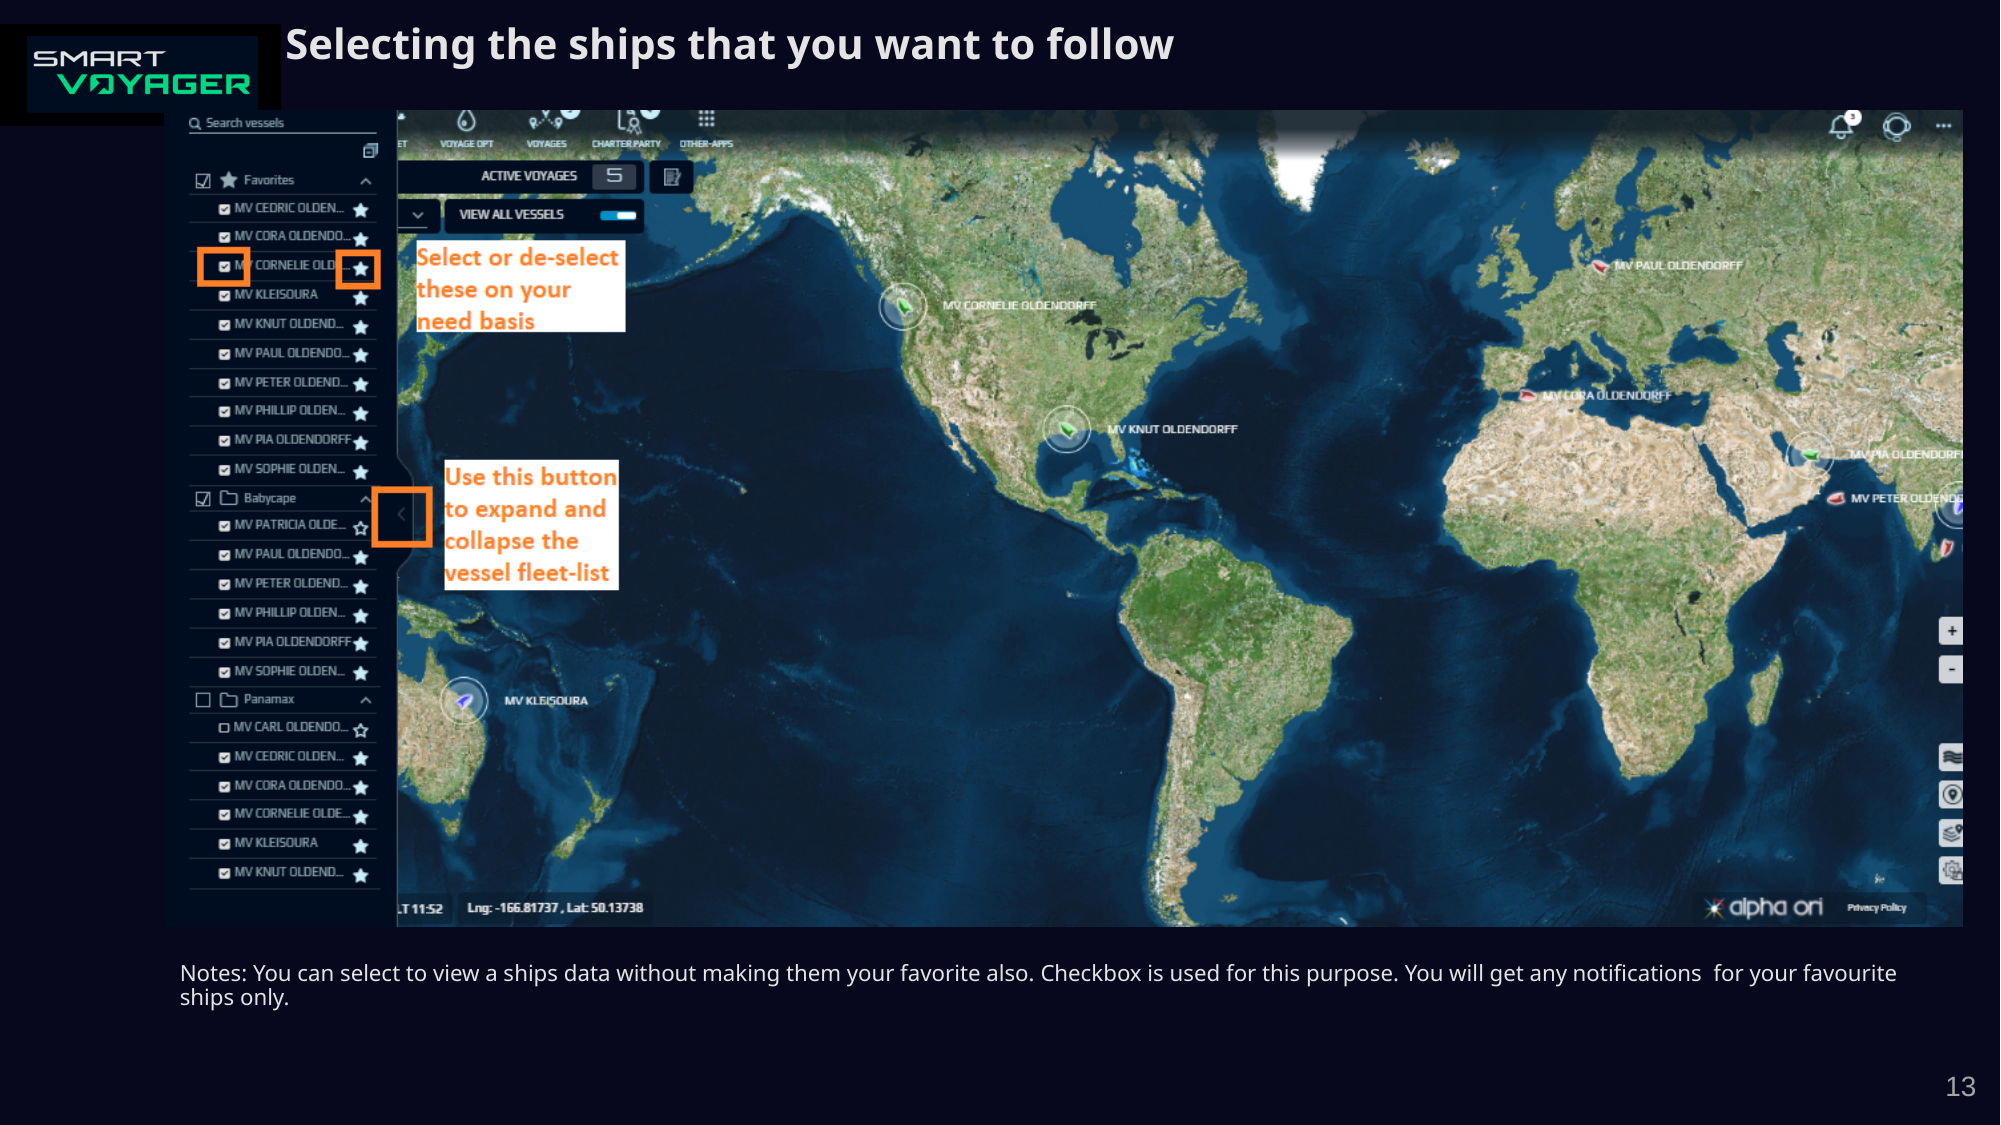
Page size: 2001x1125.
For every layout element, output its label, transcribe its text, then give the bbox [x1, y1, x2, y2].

title Notes: You can select to view a ships data without making them your favorite also. Checkbox is used for this purpose. You will get any notifications for your favourite ships only. [159, 956, 1958, 1017]
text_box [0, 24, 282, 126]
title Selecting the ships that you want to follow [282, 40, 1971, 142]
picture [164, 110, 1963, 927]
